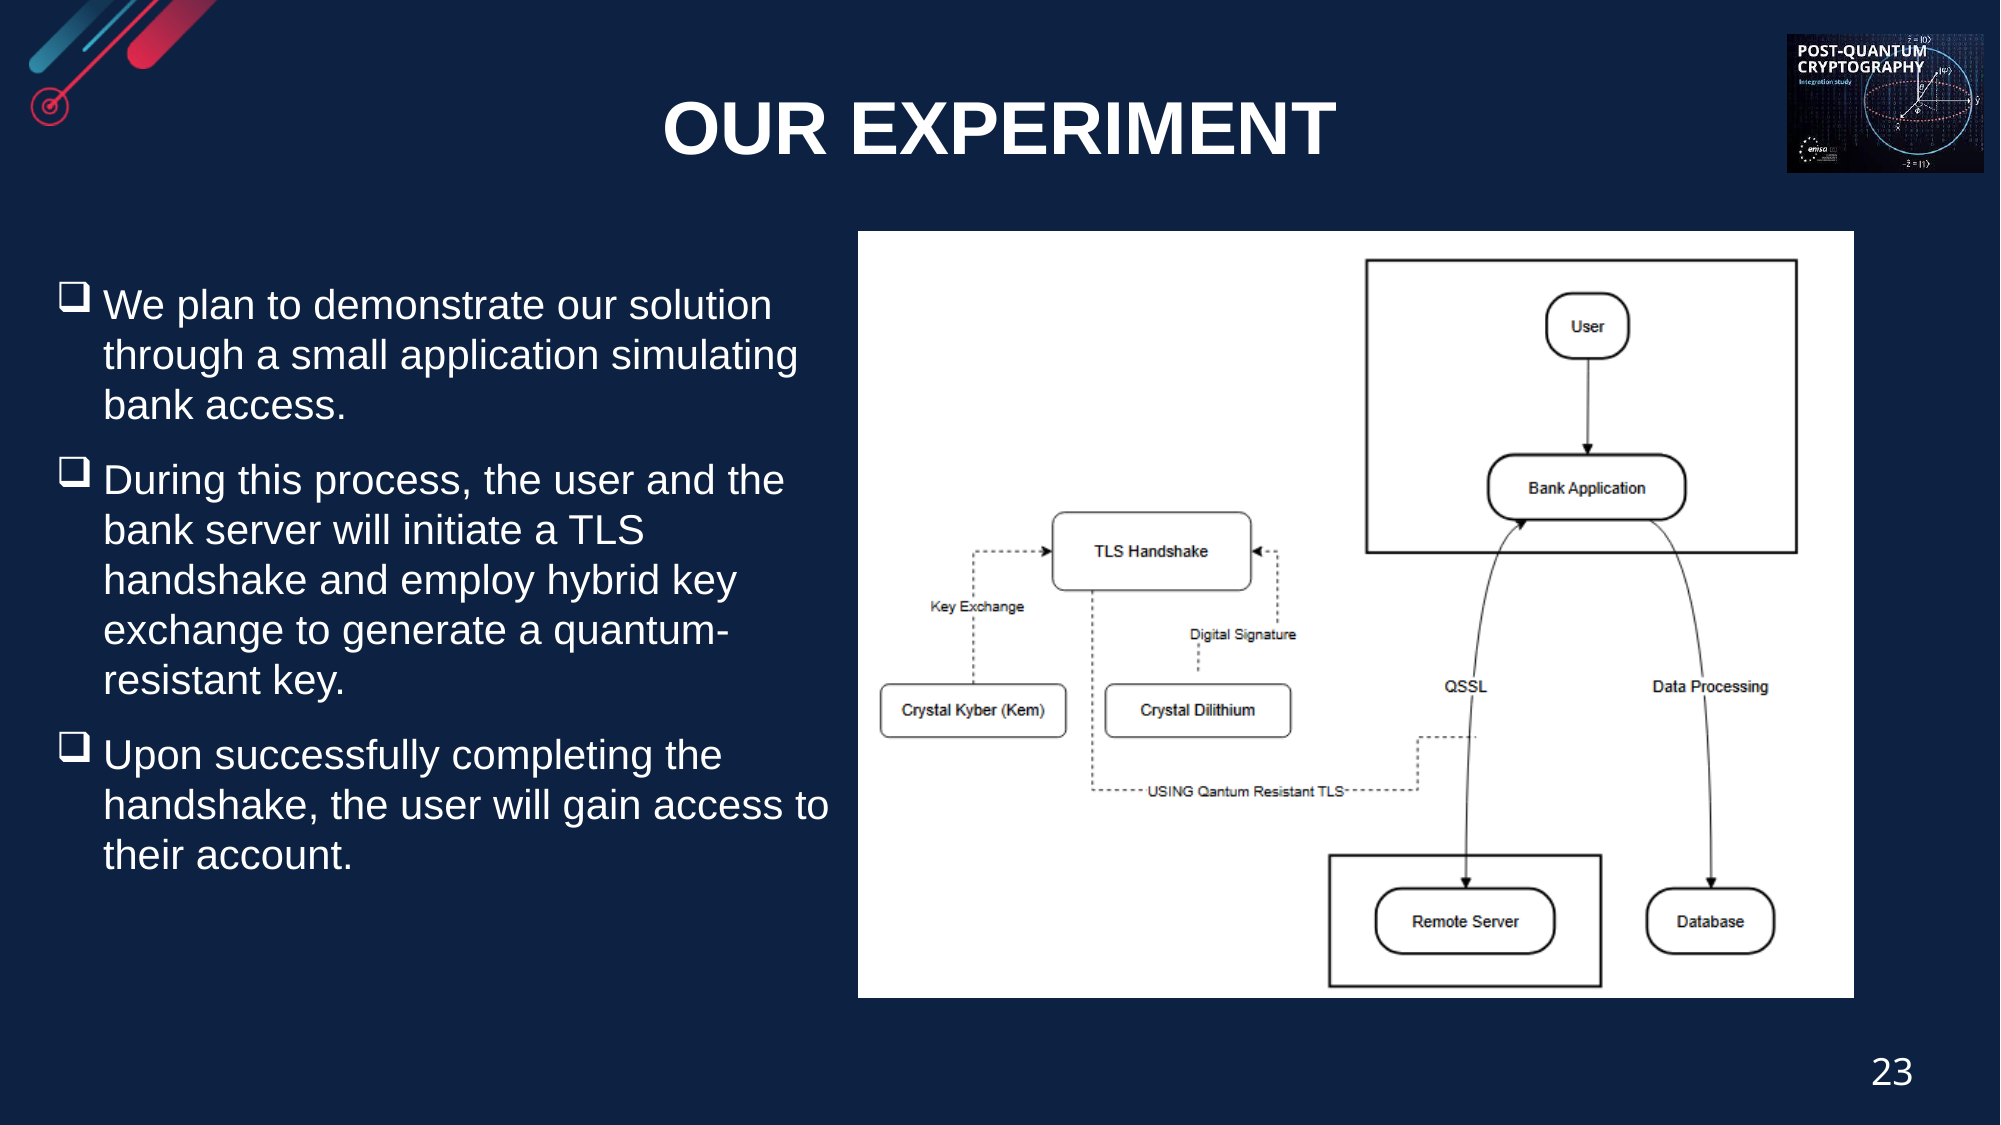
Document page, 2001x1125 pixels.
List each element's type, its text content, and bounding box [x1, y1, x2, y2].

picture [29, 0, 337, 126]
text_box 23 [1856, 1040, 1934, 1101]
text_box Our experiment [474, 90, 1526, 172]
picture [857, 231, 1854, 999]
picture [1787, 34, 1984, 173]
text_box We plan to demonstrate our solution through a small application simulating bank access. During this process, the user and the bank server will initiate a TLS handshake and employ hybrid key exchange to generate a quantum-resistant key. Upon successfully completing the handshake, the user will gain access to their account. [0, 270, 852, 886]
